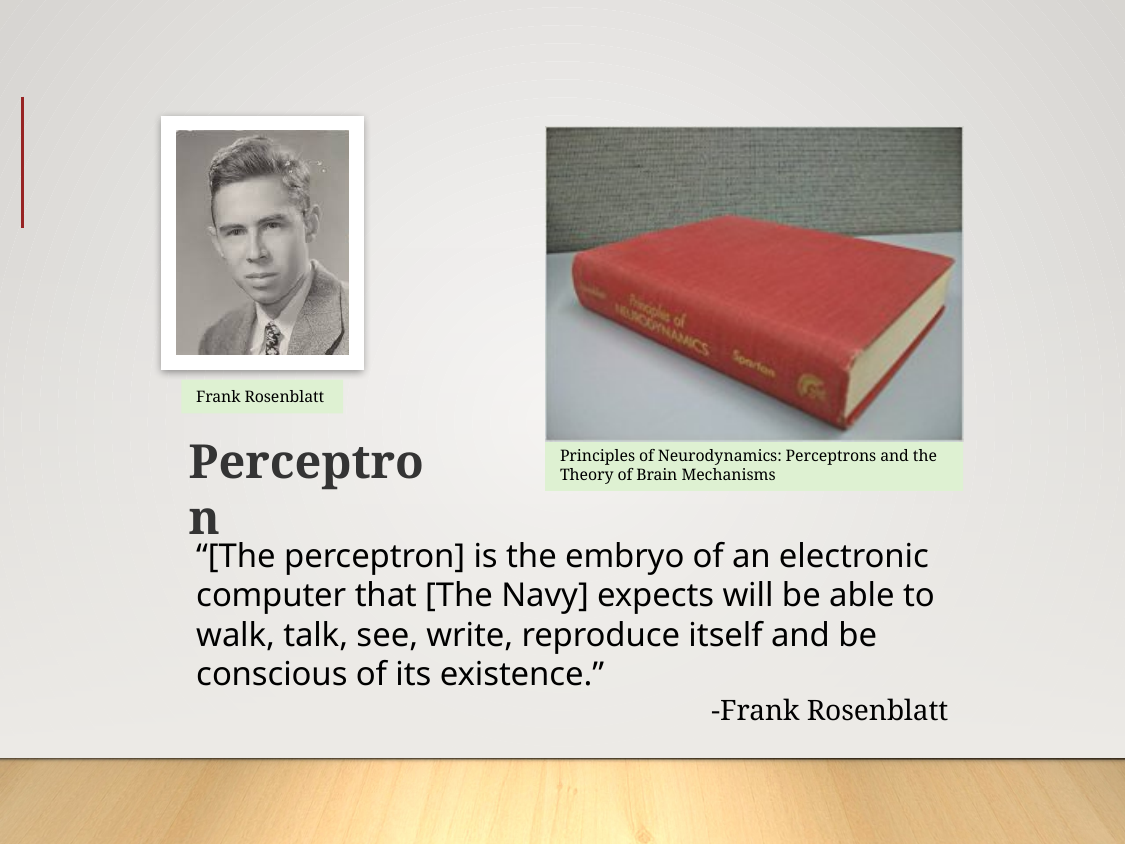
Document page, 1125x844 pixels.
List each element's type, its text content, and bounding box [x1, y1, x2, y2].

text_box “[The perceptron] is the embryo of an electronic computer that [The Navy] expects will be able to walk, talk, see, write, reproduce itself and be conscious of its existence.” -Frank Rosenblatt [181, 527, 964, 753]
text_box Principles of Neurodynamics: Perceptrons and the Theory of Brain Mechanisms [545, 442, 964, 491]
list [175, 129, 350, 356]
text_box Frank Rosenblatt [181, 379, 344, 414]
text_box Perceptron [173, 424, 463, 552]
picture [0, 758, 1125, 844]
picture [544, 125, 964, 442]
